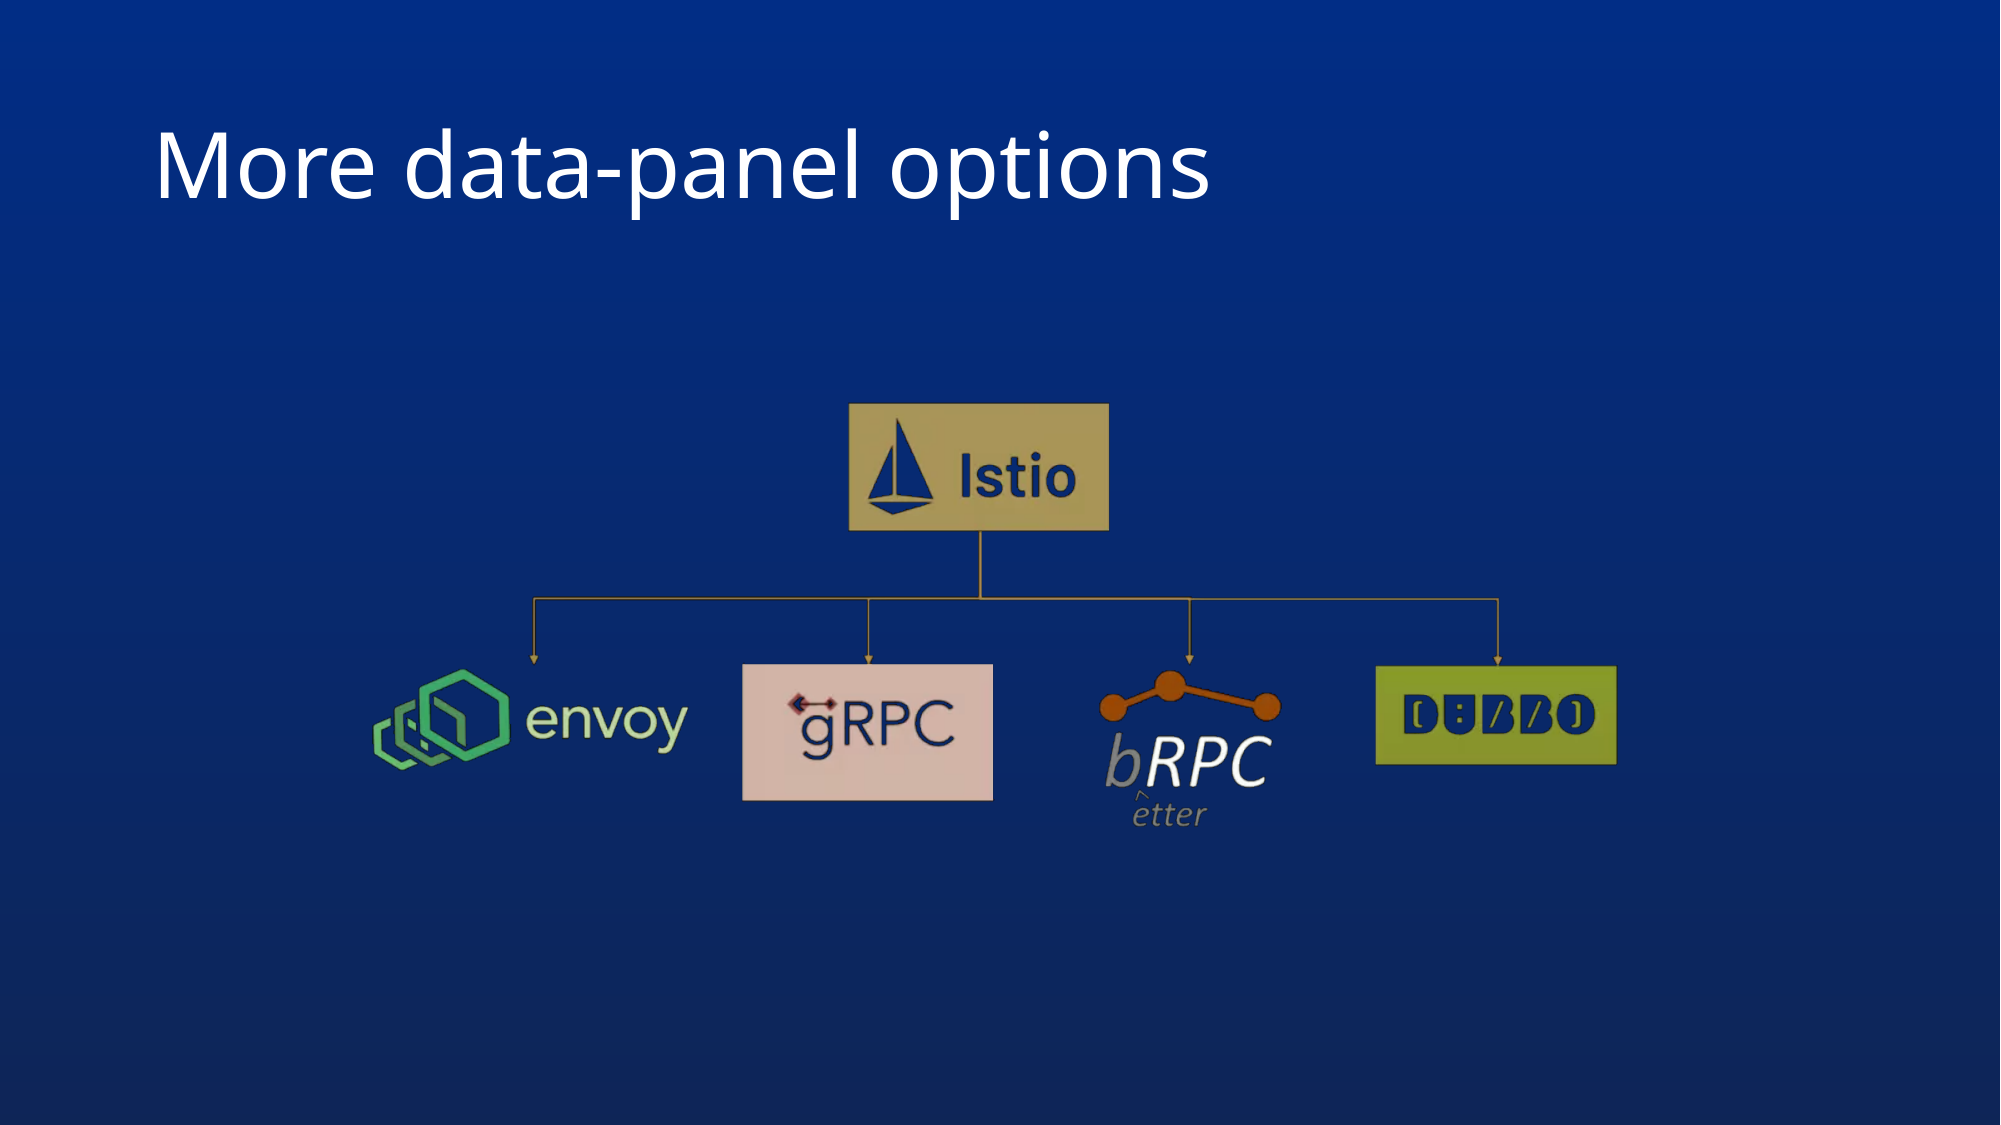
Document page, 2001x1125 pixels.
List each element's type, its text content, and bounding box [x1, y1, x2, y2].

picture [325, 394, 1674, 838]
title More data-panel options [137, 59, 1863, 278]
